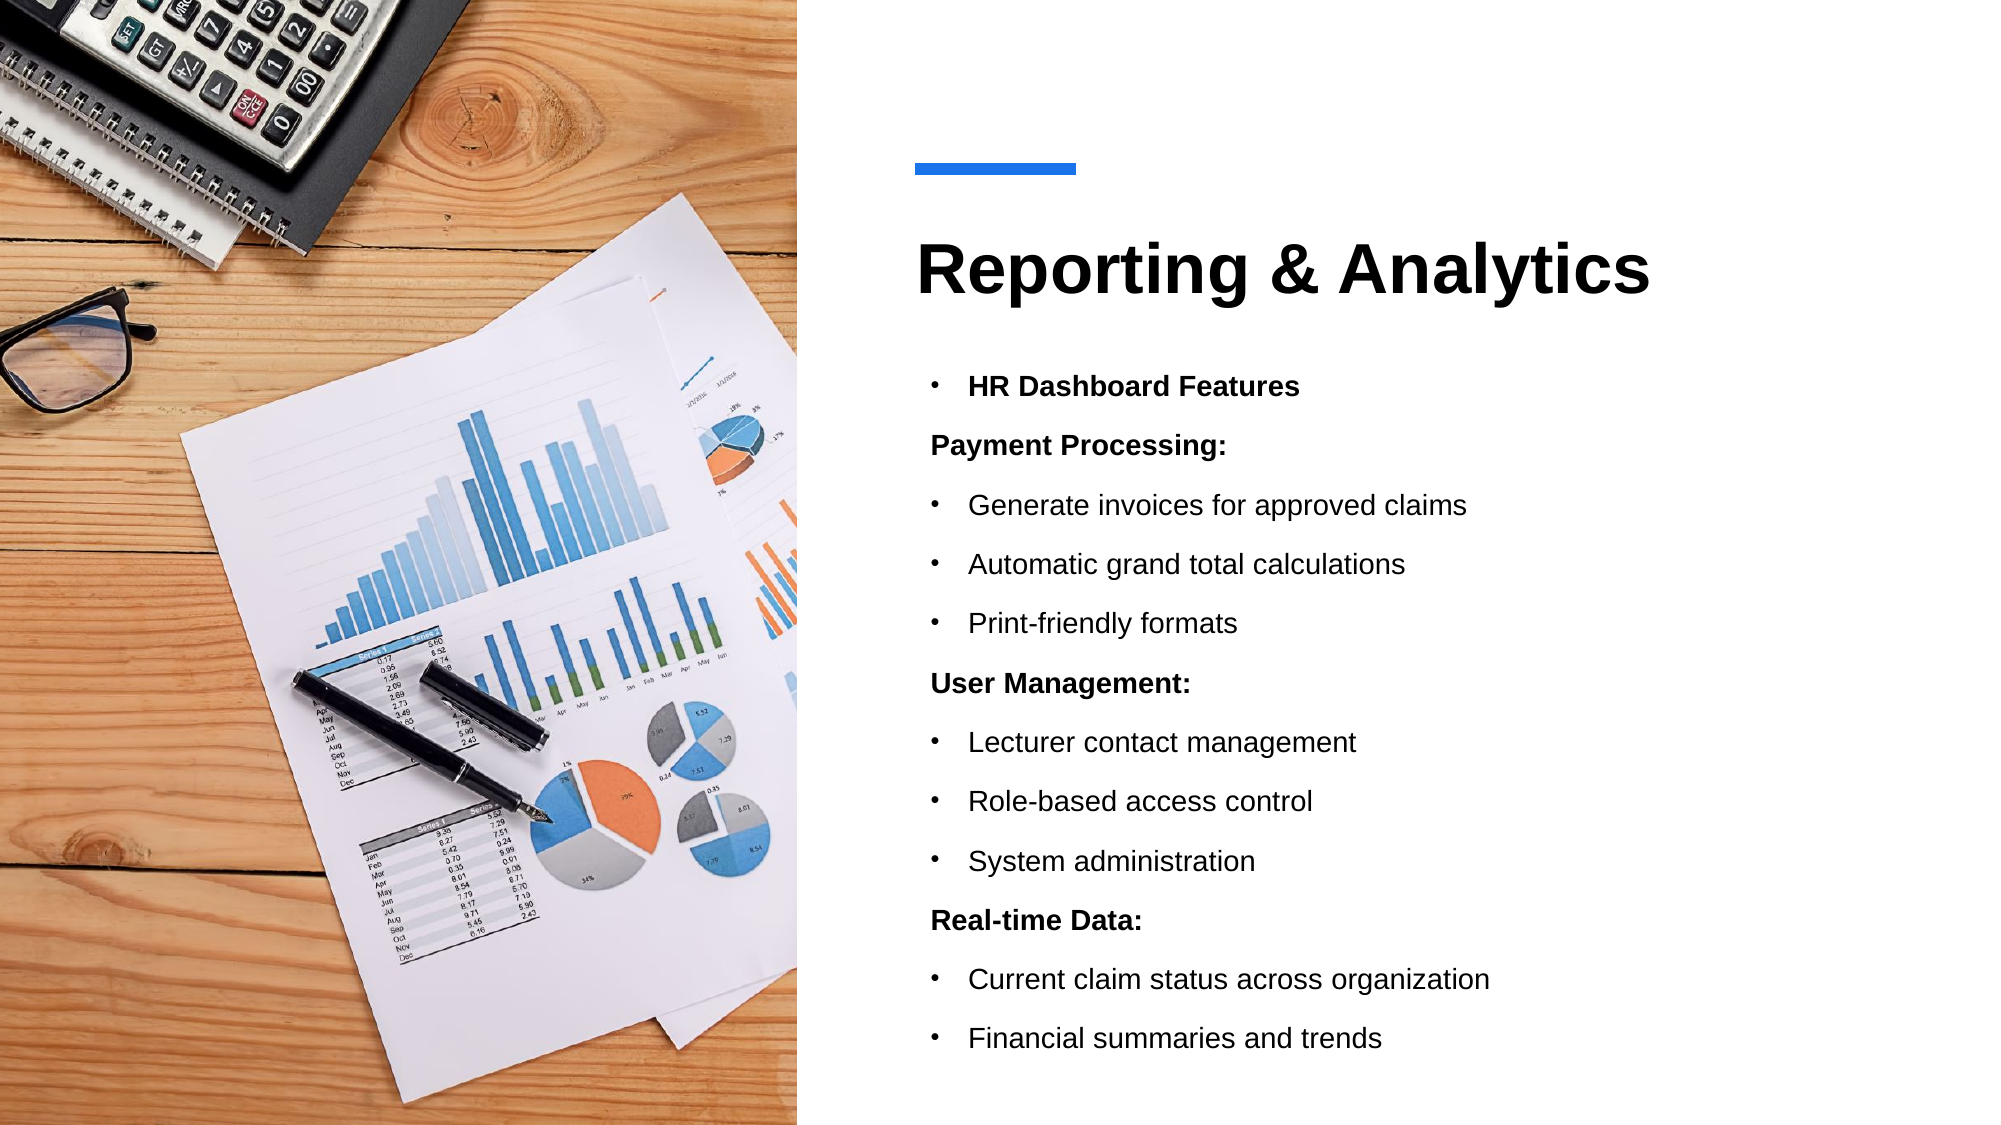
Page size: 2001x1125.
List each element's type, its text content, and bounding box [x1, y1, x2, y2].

picture [0, 0, 797, 1125]
title Reporting & Analytics [901, 224, 1892, 405]
text_box [797, 0, 2000, 1125]
list HR Dashboard Features Payment Processing: Generate invoices for approved claims Automatic grand total calculations Print-friendly formats User Management: Lecturer contact management Role-based access control System administration Real-time Data: Current claim status across organization Financial summaries and trends [915, 356, 1906, 958]
